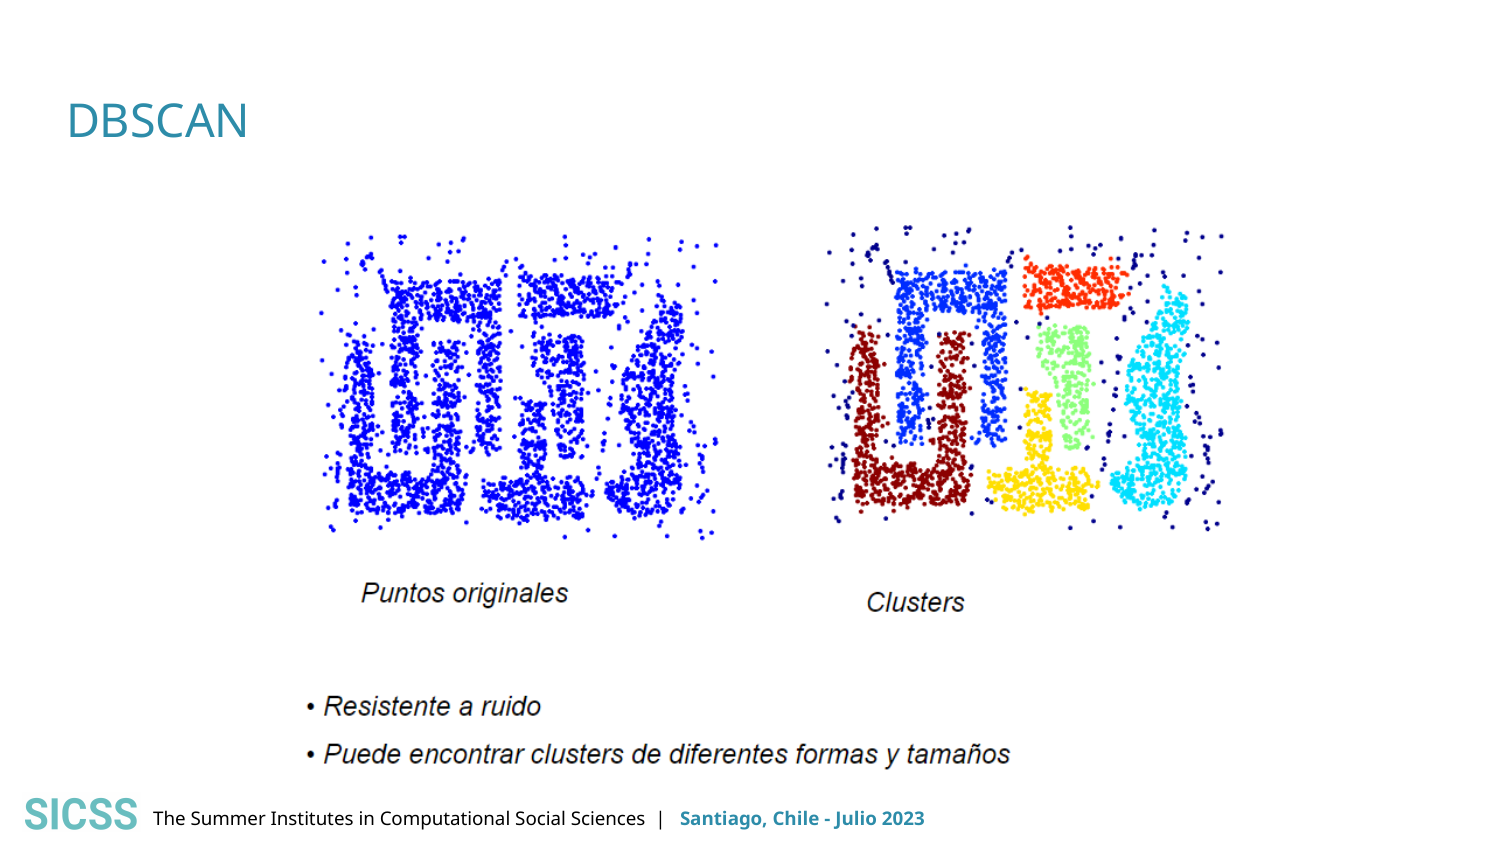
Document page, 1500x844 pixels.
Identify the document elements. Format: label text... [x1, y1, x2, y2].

title DBSCAN [51, 72, 1449, 167]
picture [22, 792, 141, 832]
picture [288, 188, 1236, 808]
